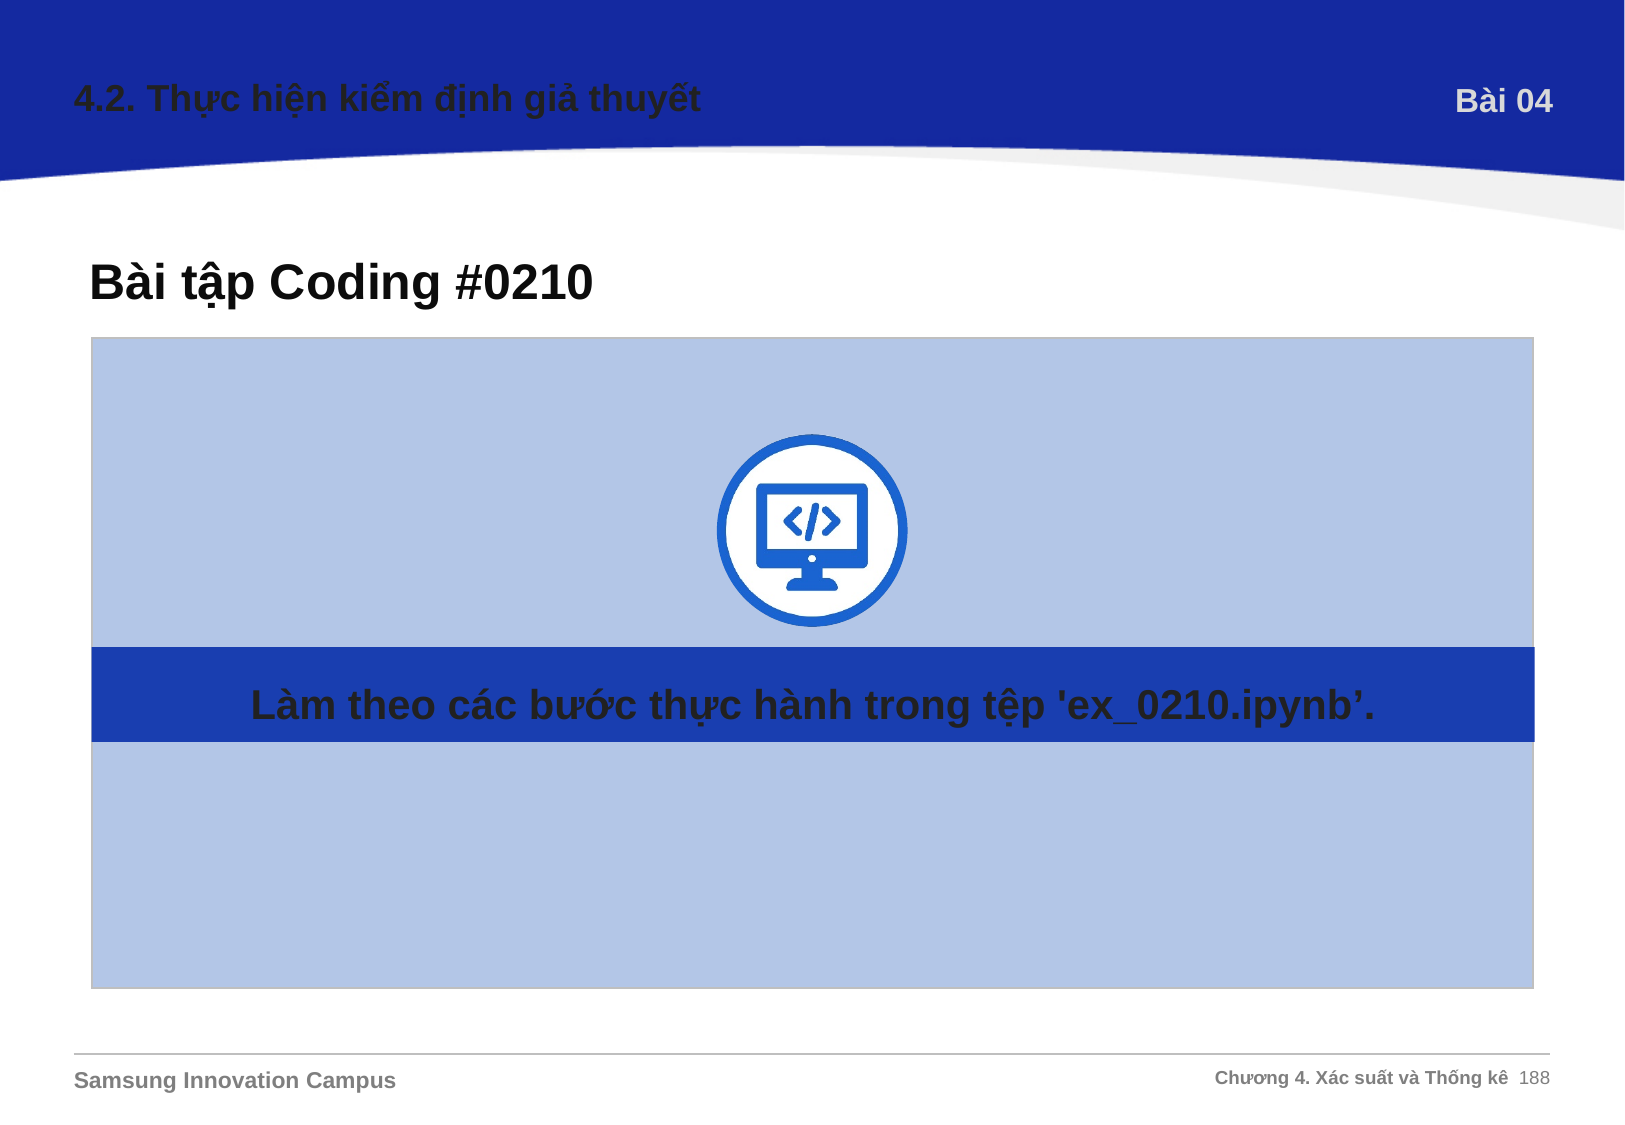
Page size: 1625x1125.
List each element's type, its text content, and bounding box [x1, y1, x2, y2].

text_box Bài tập Coding #0210 [89, 249, 1533, 310]
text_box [91, 337, 1535, 988]
picture [0, 0, 1625, 1125]
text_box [73, 73, 1554, 120]
